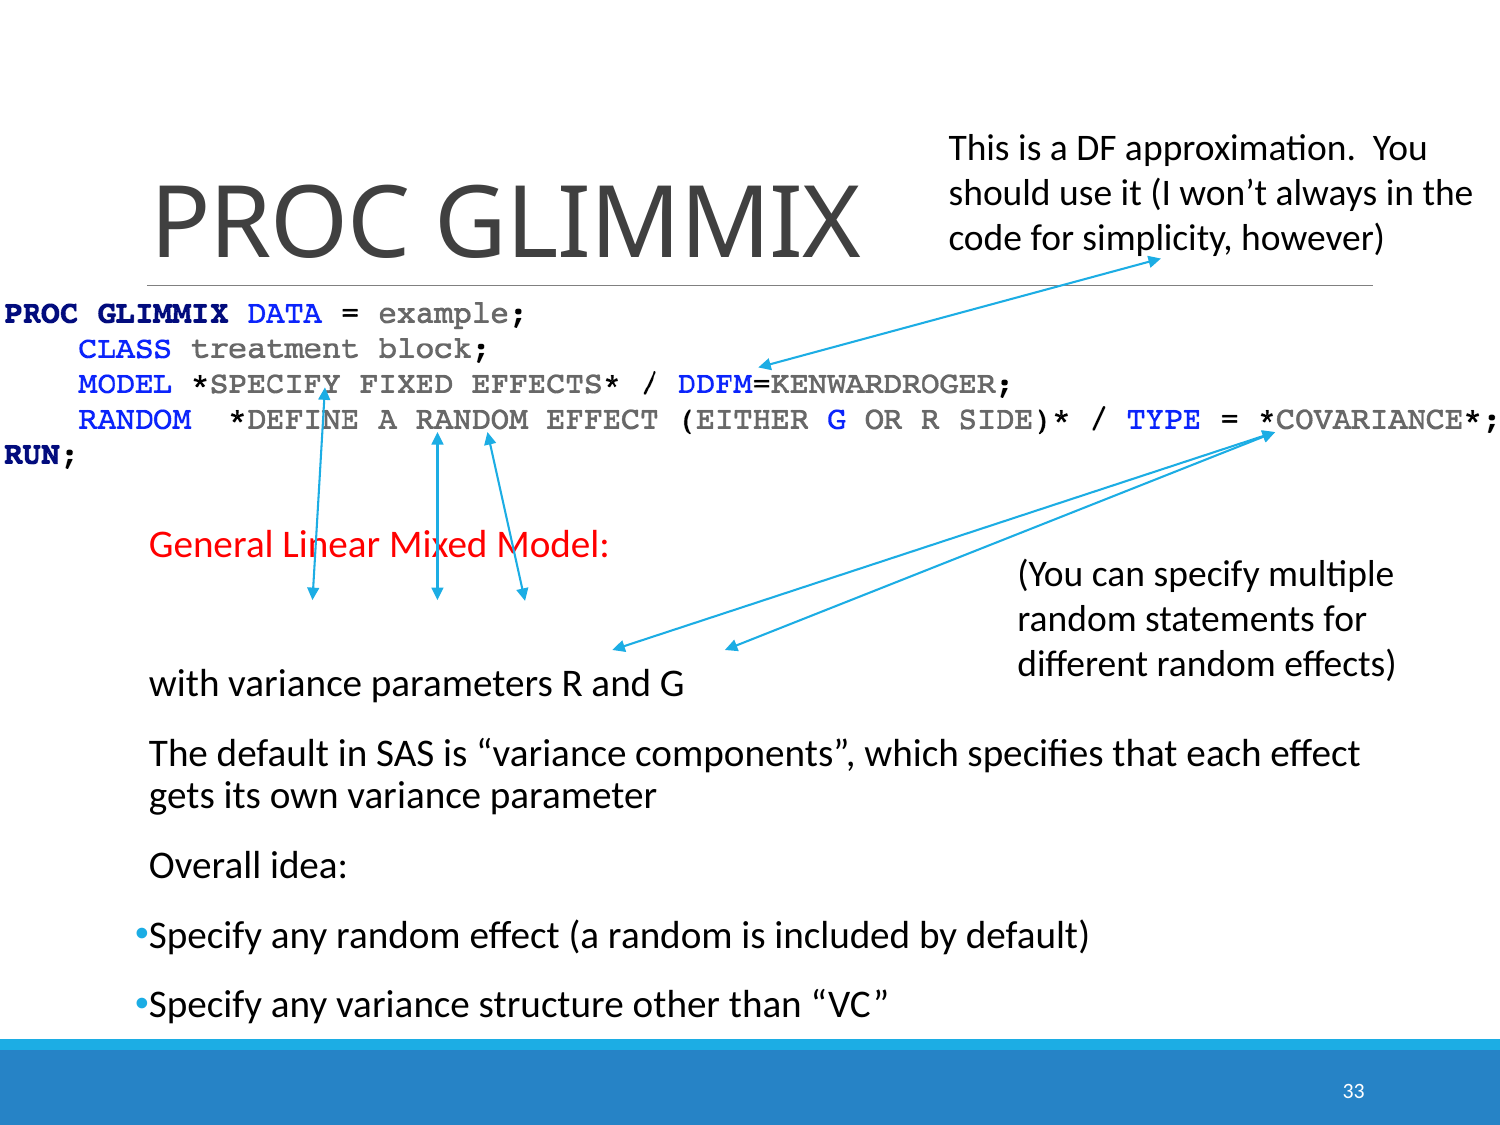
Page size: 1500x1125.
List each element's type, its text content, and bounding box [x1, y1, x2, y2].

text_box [724, 431, 1276, 651]
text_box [486, 431, 526, 602]
slide_number 33 [1218, 1059, 1380, 1120]
text_box (You can specify multiple random statements for different random effects) [1002, 541, 1485, 692]
text_box This is a DF approximation. You should use it (I won’t always in the code for simplicity, however) [933, 115, 1500, 266]
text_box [311, 386, 326, 601]
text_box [611, 431, 723, 651]
picture [0, 299, 1500, 478]
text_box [757, 258, 1162, 368]
title PROC GLIMMIX [135, 47, 1373, 285]
